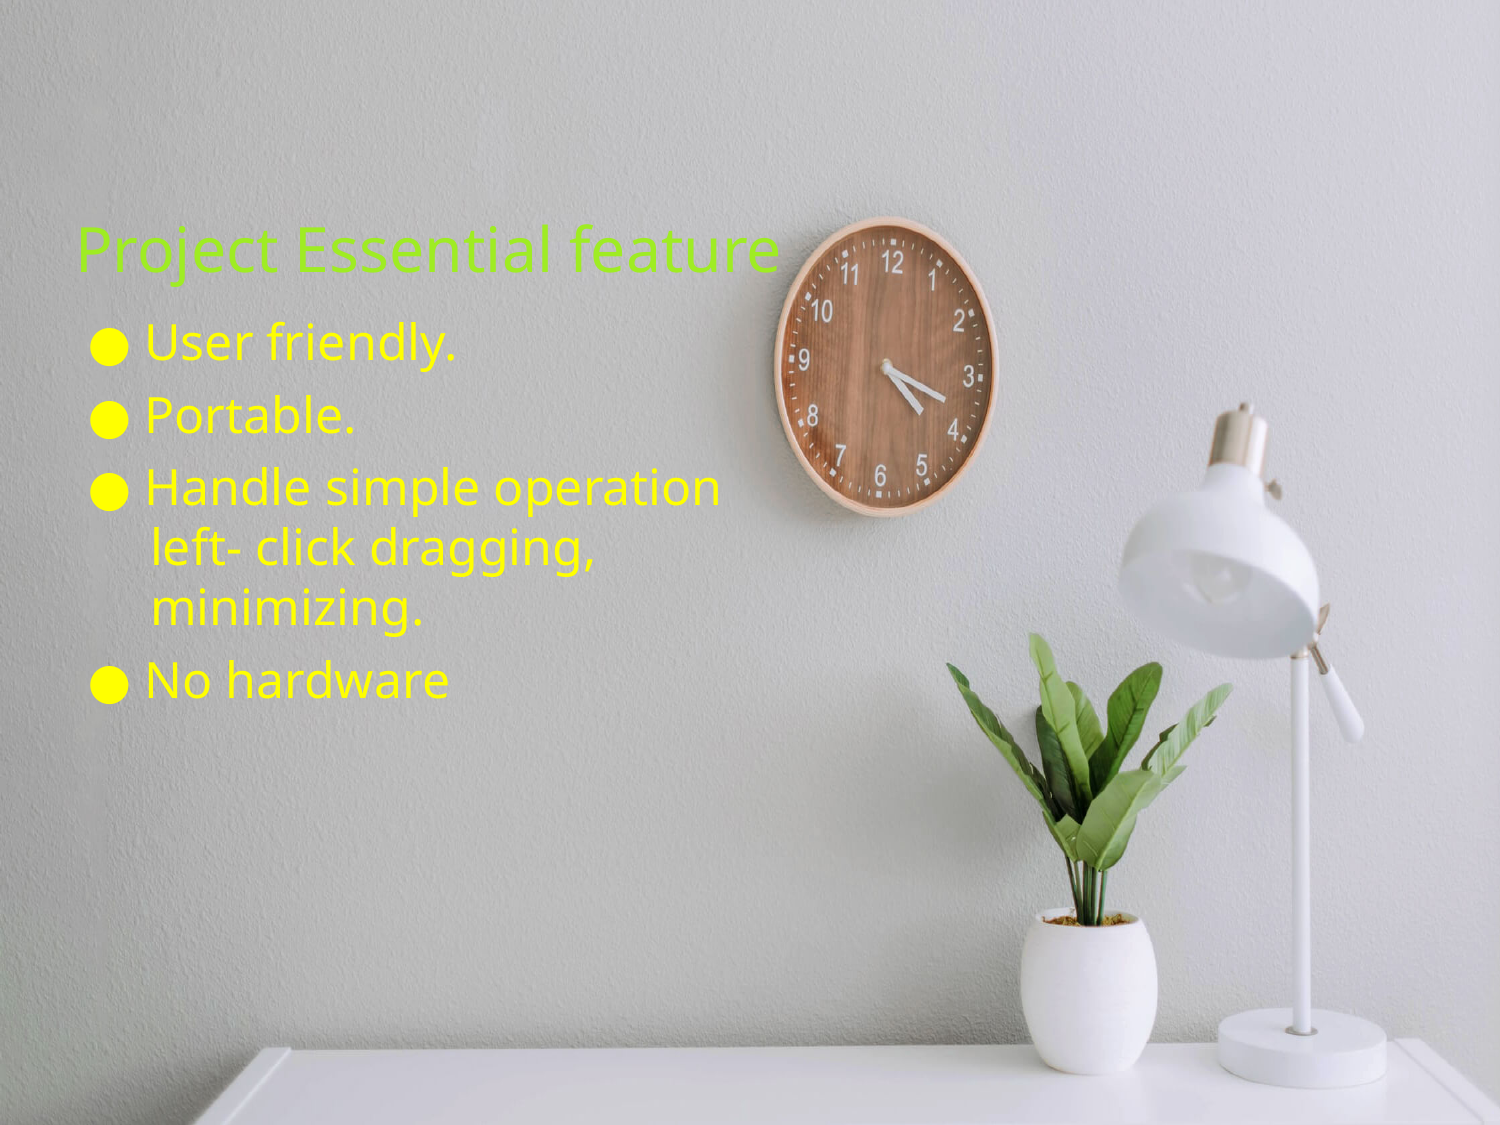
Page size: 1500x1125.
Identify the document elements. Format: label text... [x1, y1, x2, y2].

list ● User friendly. ● Portable. ● Handle simple operation left- click dragging, minimizing. ● No hardware [75, 310, 826, 994]
picture [0, 0, 1500, 1125]
title Project Essential feature [75, 128, 952, 286]
